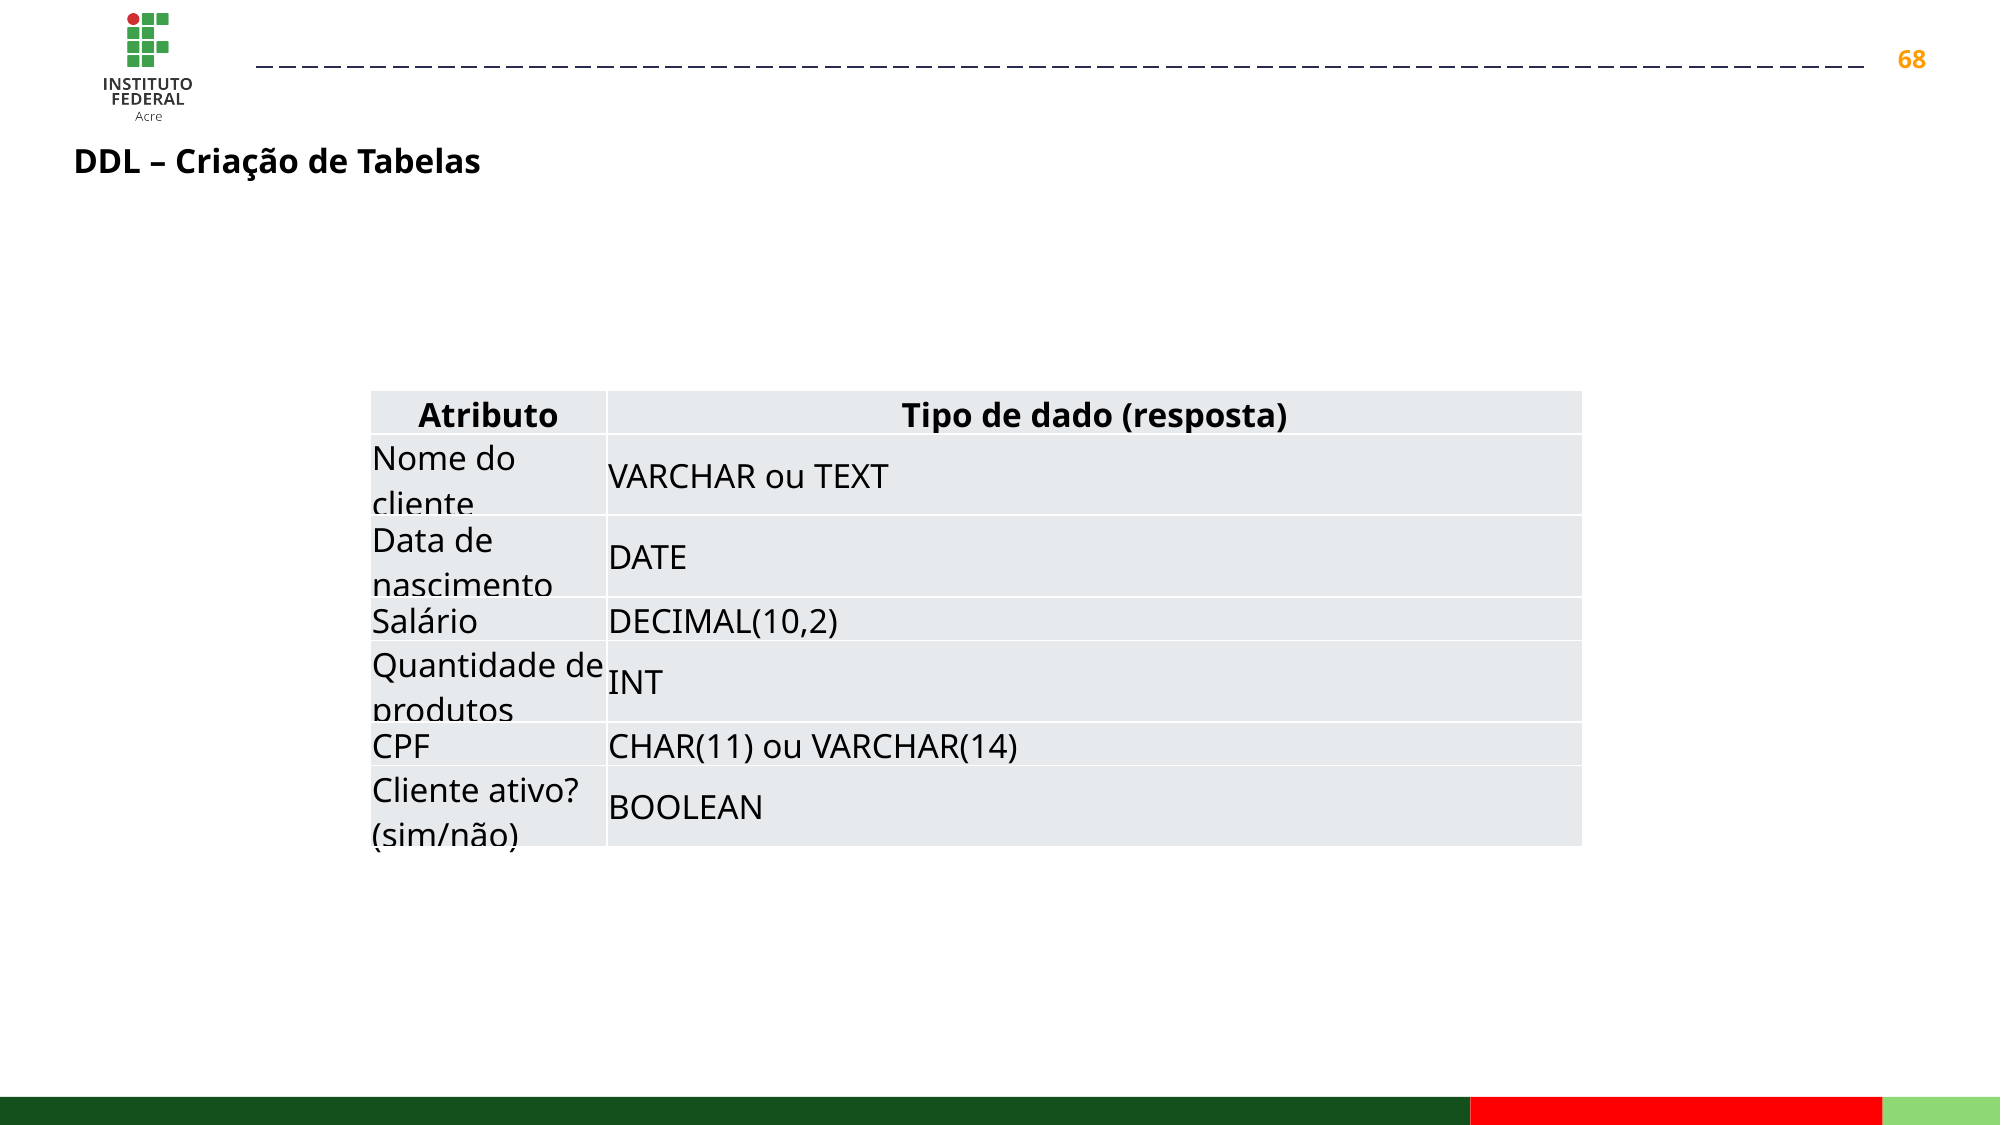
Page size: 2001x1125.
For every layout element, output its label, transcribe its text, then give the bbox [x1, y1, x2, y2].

table_cell DECIMAL(10,2) [608, 598, 1582, 640]
table_cell Nome do cliente [371, 435, 606, 514]
table_cell VARCHAR ou TEXT [608, 435, 1582, 514]
text_box DDL – Criação de Tabelas [58, 112, 1243, 188]
table_cell CPF [371, 723, 606, 765]
table_cell INT [608, 641, 1582, 721]
text_box [1469, 1095, 1881, 1125]
table_cell Cliente ativo? (sim/não) [371, 766, 606, 846]
slide_number 68 [1865, 30, 1942, 91]
table_cell CHAR(11) ou VARCHAR(14) [608, 723, 1582, 765]
table_cell Data de nascimento [371, 516, 606, 596]
table_header Atributo [371, 391, 606, 433]
picture [104, 12, 192, 121]
table_cell Quantidade de produtos [371, 641, 606, 721]
text_box [0, 1095, 1469, 1125]
text_box [1881, 1095, 2000, 1125]
table_cell DATE [608, 516, 1582, 596]
table_header Tipo de dado (resposta) [608, 391, 1582, 433]
table_cell BOOLEAN [608, 766, 1582, 846]
table_cell Salário [371, 598, 606, 640]
